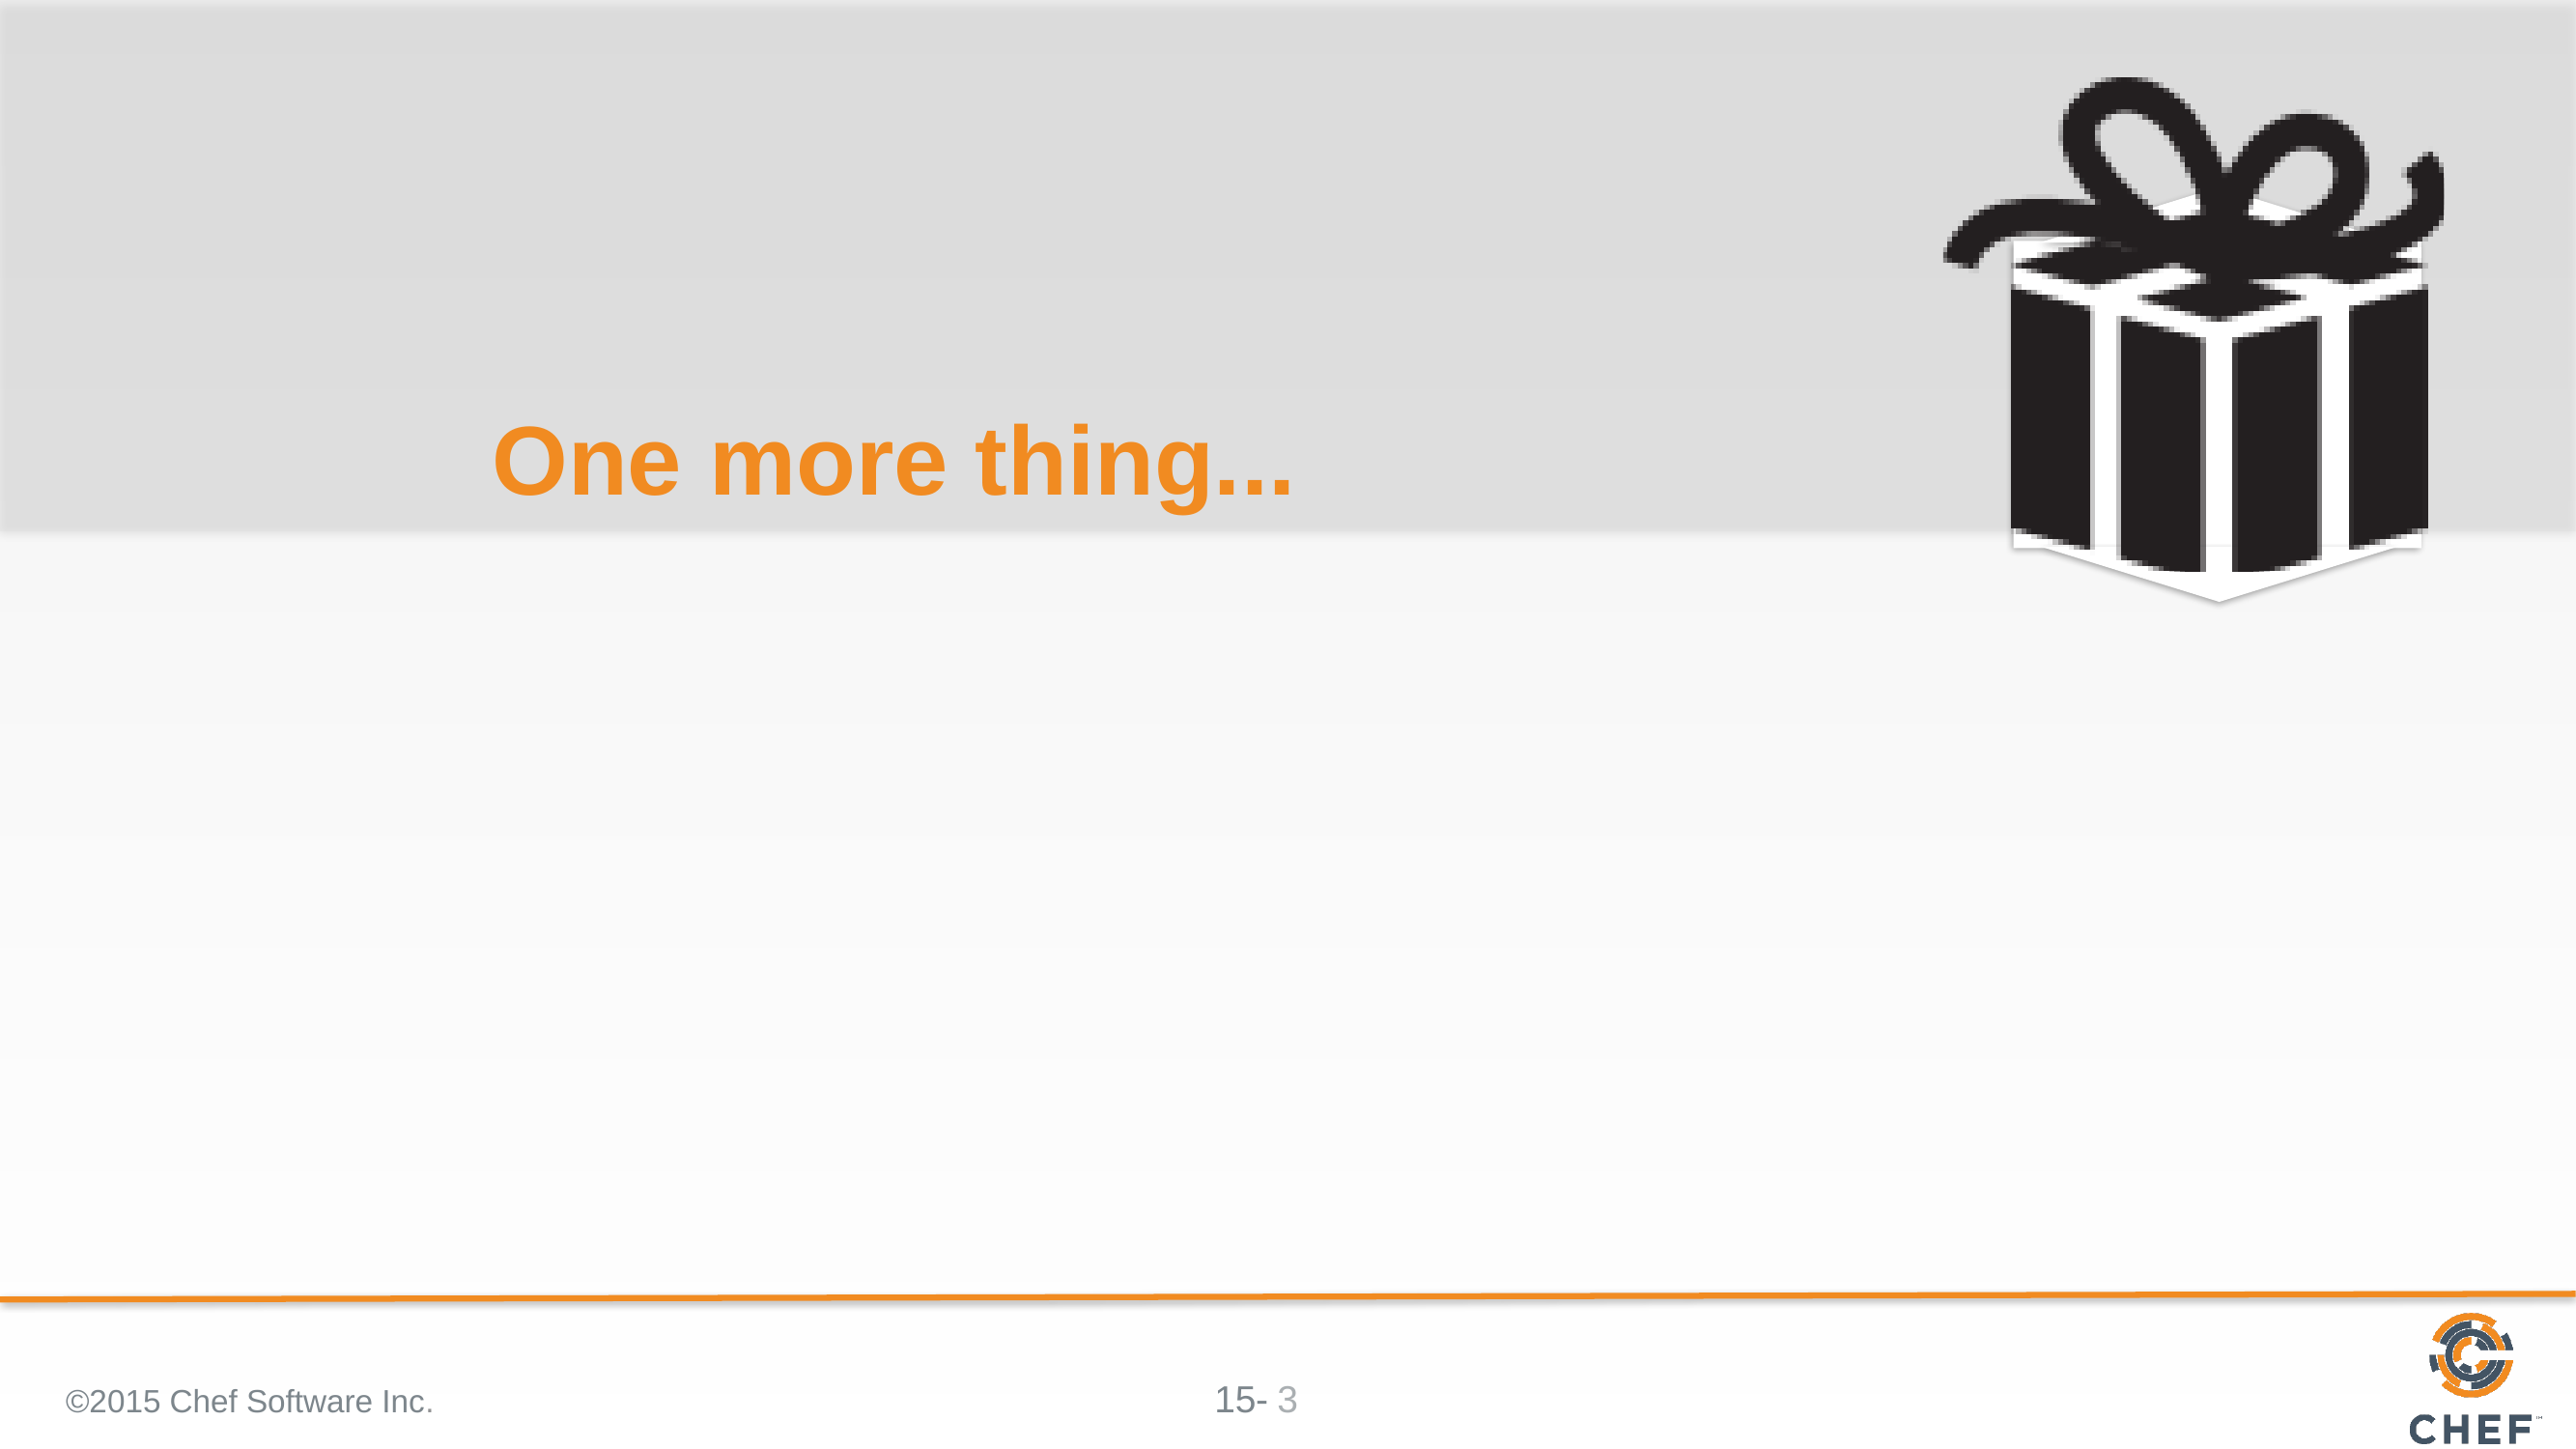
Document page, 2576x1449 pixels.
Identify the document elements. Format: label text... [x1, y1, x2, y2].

picture [2399, 1297, 2550, 1449]
slide_number 3 [998, 1359, 1578, 1437]
title One more thing... [477, 395, 2217, 531]
footer ©2015 Chef Software Inc. [51, 1359, 952, 1440]
